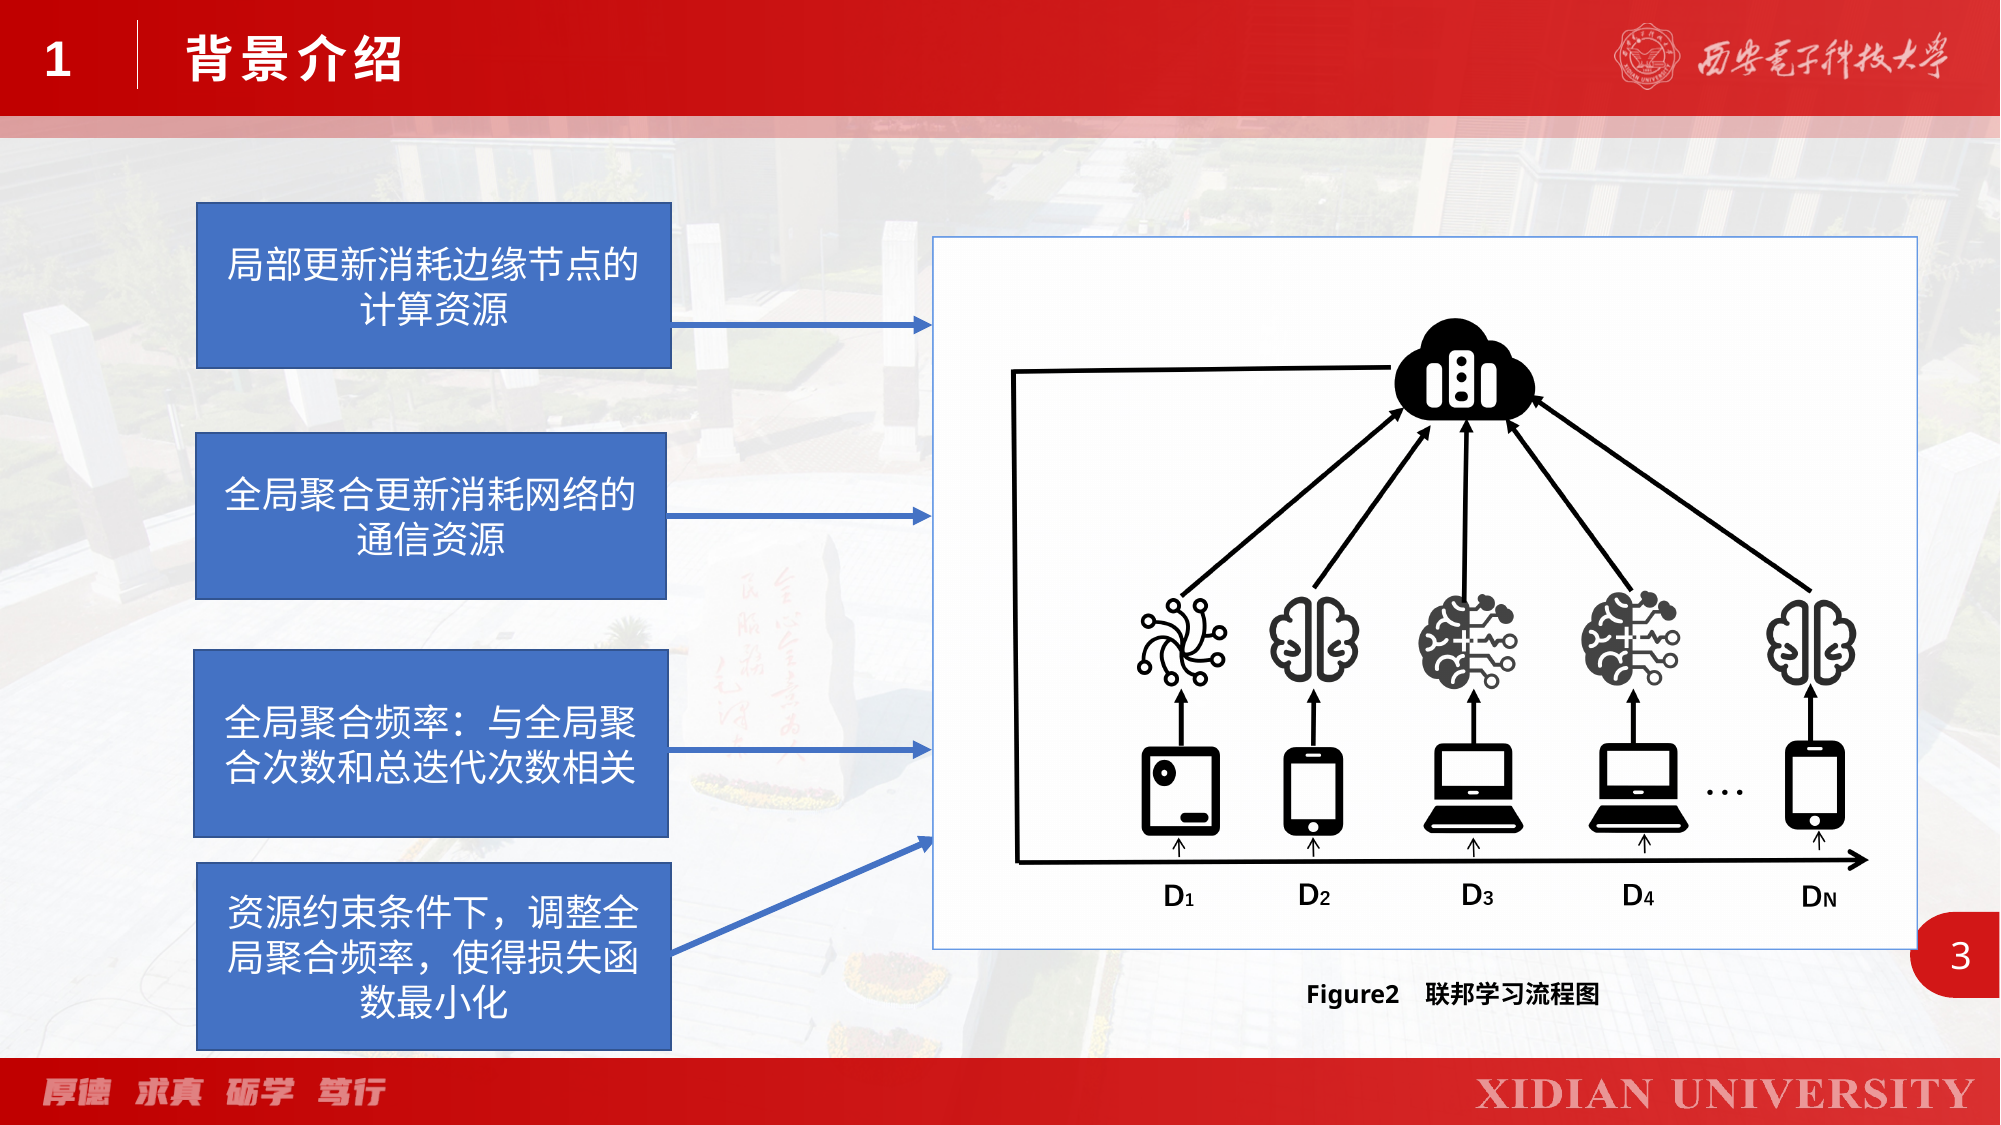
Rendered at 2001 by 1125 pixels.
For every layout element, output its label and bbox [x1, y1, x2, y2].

text_box [664, 836, 938, 957]
text_box [21, 22, 1975, 1125]
picture [932, 236, 1918, 950]
text_box [0, 0, 2000, 1125]
